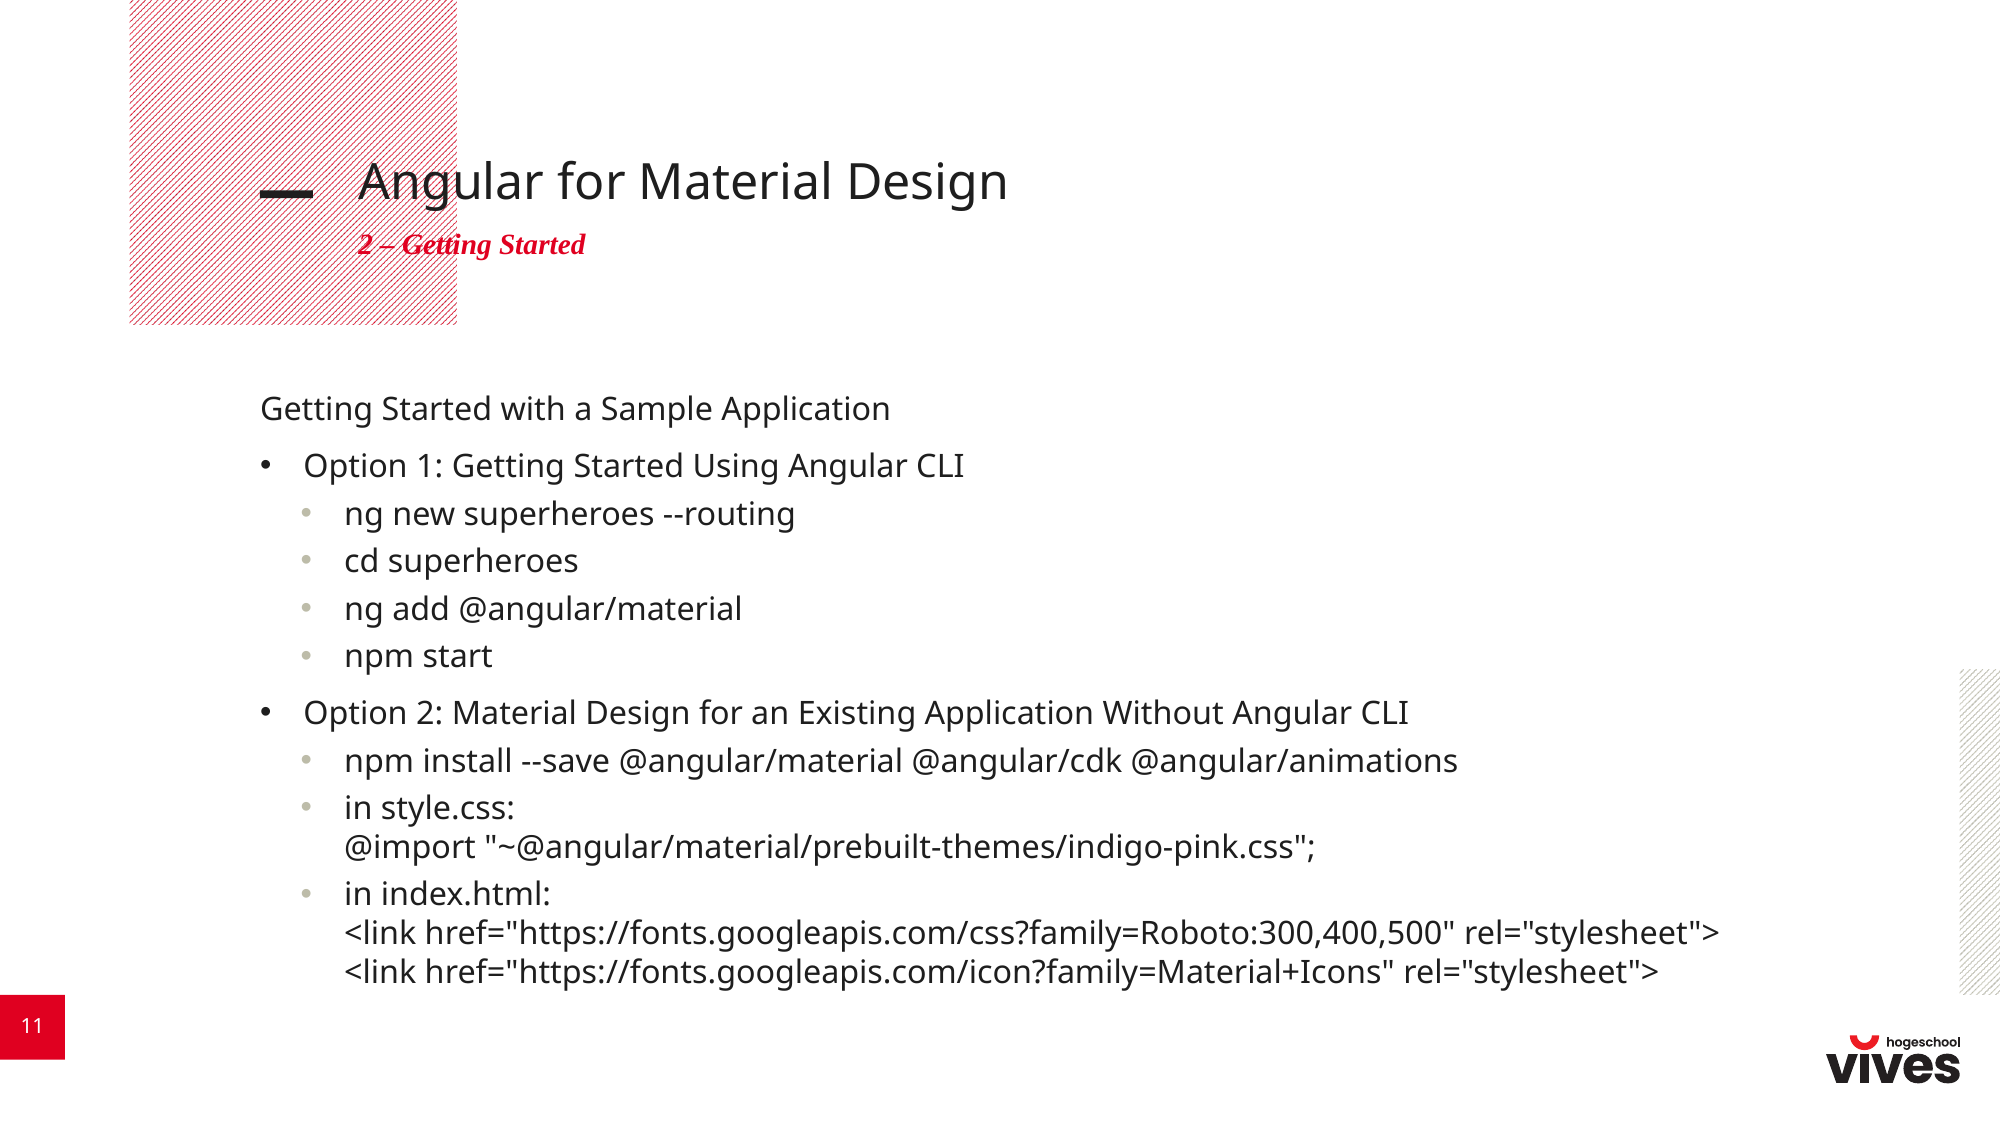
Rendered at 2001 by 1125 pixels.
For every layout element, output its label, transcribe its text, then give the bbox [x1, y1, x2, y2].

list Getting Started with a Sample Application Option 1: Getting Started Using Angular CLI ng new superheroes --routing cd superheroes ng add @angular/material npm start Option 2: Material Design for an Existing Application Without Angular CLI npm install --save @angular/material @angular/cdk @angular/animations in style.css: @import "~@angular/material/prebuilt-themes/indigo-pink.css"; in index.html: <link href="https://fonts.googleapis.com/css?family=Roboto:300,400,500" rel="stylesheet"> <link href="https://fonts.googleapis.com/icon?family=Material+Icons" rel="stylesheet"> [259, 388, 1863, 995]
list 2 – Getting Started [358, 217, 1863, 268]
title Angular for Material Design [358, 138, 1863, 217]
picture [129, 0, 457, 325]
picture [1959, 669, 2000, 995]
